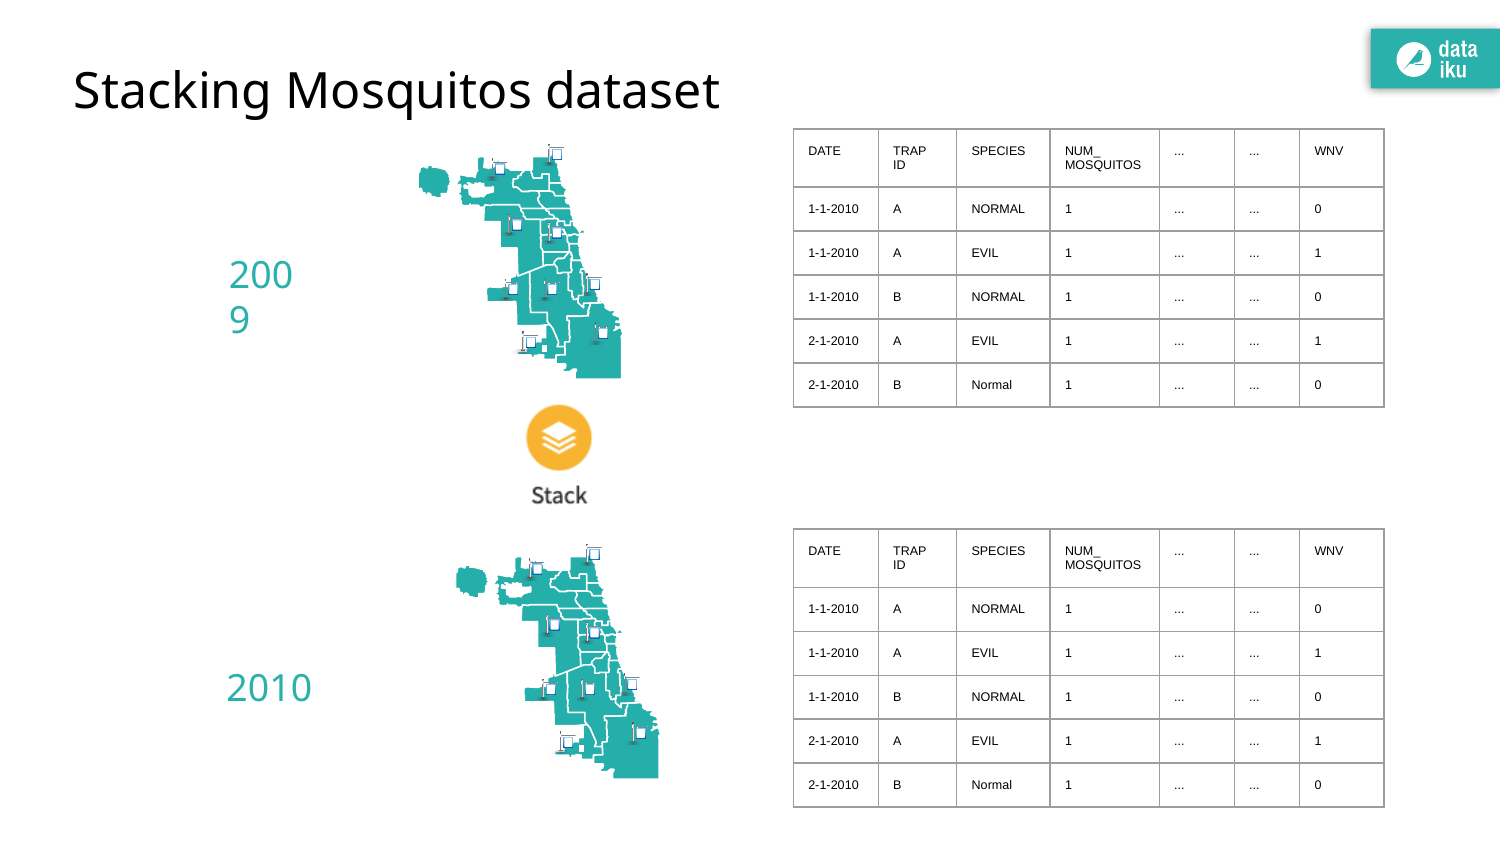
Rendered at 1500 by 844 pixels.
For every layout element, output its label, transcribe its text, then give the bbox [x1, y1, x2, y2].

table_cell ... [1160, 364, 1234, 406]
table_cell ... [1235, 588, 1299, 631]
table_header WNV [1300, 530, 1383, 587]
table_cell 0 [1300, 276, 1383, 318]
table_cell 1 [1051, 632, 1159, 675]
table_cell 1 [1300, 320, 1383, 362]
table_cell 1-1-2010 [794, 588, 878, 631]
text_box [518, 557, 545, 581]
table_cell 0 [1300, 764, 1383, 806]
table_cell 1 [1051, 676, 1159, 718]
table_cell NORMAL [957, 588, 1049, 631]
table_cell ... [1235, 676, 1299, 718]
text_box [570, 678, 597, 701]
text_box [537, 143, 564, 166]
table_cell ... [1160, 276, 1234, 318]
table_cell ... [1235, 232, 1299, 274]
table_header NUM_ MOSQUITOS [1051, 130, 1159, 186]
table_cell ... [1160, 320, 1234, 362]
table_cell 1-1-2010 [794, 276, 878, 318]
table_cell 2-1-2010 [794, 764, 878, 806]
table_cell ... [1160, 232, 1234, 274]
table_cell 0 [1300, 364, 1383, 406]
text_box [531, 678, 558, 701]
table_cell 1-1-2010 [794, 676, 878, 718]
table_cell ... [1160, 764, 1234, 806]
table_cell 2-1-2010 [794, 364, 878, 406]
table_cell ... [1235, 364, 1299, 406]
table_header SPECIES [957, 130, 1049, 186]
table_cell EVIL [957, 720, 1049, 762]
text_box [480, 157, 508, 181]
table_cell NORMAL [957, 676, 1049, 718]
table_cell 1-1-2010 [794, 632, 878, 675]
table_cell NORMAL [957, 276, 1049, 318]
table_header ... [1160, 530, 1234, 587]
title Stacking Mosquitos dataset [59, 59, 1441, 119]
table_cell 1 [1051, 364, 1159, 406]
table_cell 1 [1300, 632, 1383, 675]
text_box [497, 213, 525, 237]
table_cell ... [1160, 588, 1234, 631]
table_cell NORMAL [957, 188, 1049, 230]
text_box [537, 221, 564, 245]
table_cell A [879, 720, 956, 762]
table_cell Normal [957, 364, 1049, 406]
table_cell A [879, 632, 956, 675]
table_cell 1 [1051, 320, 1159, 362]
table_cell B [879, 364, 956, 406]
picture [494, 390, 616, 520]
table_cell 1 [1051, 188, 1159, 230]
table_cell ... [1160, 632, 1234, 675]
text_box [621, 722, 648, 745]
table_header ... [1235, 130, 1299, 186]
table_header SPECIES [957, 530, 1049, 587]
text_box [493, 278, 521, 301]
title 2010 [179, 648, 359, 699]
title 2009 [213, 235, 325, 312]
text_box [511, 330, 538, 354]
table_cell 0 [1300, 188, 1383, 230]
table_cell 0 [1300, 676, 1383, 718]
table_cell 1-1-2010 [794, 188, 878, 230]
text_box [417, 154, 624, 380]
table_cell 1 [1051, 276, 1159, 318]
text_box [575, 273, 602, 296]
table_cell 1 [1300, 232, 1383, 274]
table_header DATE [794, 530, 878, 587]
table_cell A [879, 188, 956, 230]
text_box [583, 322, 611, 345]
table_header WNV [1300, 130, 1383, 186]
table_cell 1 [1051, 764, 1159, 806]
table_cell A [879, 232, 956, 274]
table_cell A [879, 588, 956, 631]
table_cell 1 [1300, 720, 1383, 762]
table_cell 2-1-2010 [794, 720, 878, 762]
table_cell 1-1-2010 [794, 232, 878, 274]
table_cell EVIL [957, 320, 1049, 362]
table_cell EVIL [957, 232, 1049, 274]
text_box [548, 731, 576, 754]
table_cell EVIL [957, 632, 1049, 675]
table_header ... [1235, 530, 1299, 587]
table_cell ... [1160, 676, 1234, 718]
table_header TRAP ID [879, 530, 956, 587]
table_header NUM_ MOSQUITOS [1051, 530, 1159, 587]
table_cell ... [1235, 720, 1299, 762]
table_cell B [879, 276, 956, 318]
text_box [532, 278, 560, 301]
table_cell ... [1235, 632, 1299, 675]
table_cell ... [1160, 720, 1234, 762]
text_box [574, 621, 602, 645]
table_header DATE [794, 130, 878, 186]
table_cell ... [1160, 188, 1234, 230]
table_cell ... [1235, 320, 1299, 362]
table_cell 1 [1051, 588, 1159, 631]
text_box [535, 613, 562, 637]
table_cell ... [1235, 188, 1299, 230]
table_cell Normal [957, 764, 1049, 806]
table_cell B [879, 764, 956, 806]
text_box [612, 673, 640, 696]
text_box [455, 554, 661, 780]
table_header TRAP ID [879, 130, 956, 186]
table_header ... [1160, 130, 1234, 186]
table_cell 0 [1300, 588, 1383, 631]
table_cell 1 [1051, 720, 1159, 762]
table_cell 2-1-2010 [794, 320, 878, 362]
table_cell ... [1235, 764, 1299, 806]
table_cell ... [1235, 276, 1299, 318]
table_cell 1 [1051, 232, 1159, 274]
table_cell B [879, 676, 956, 718]
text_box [574, 543, 602, 566]
table_cell A [879, 320, 956, 362]
